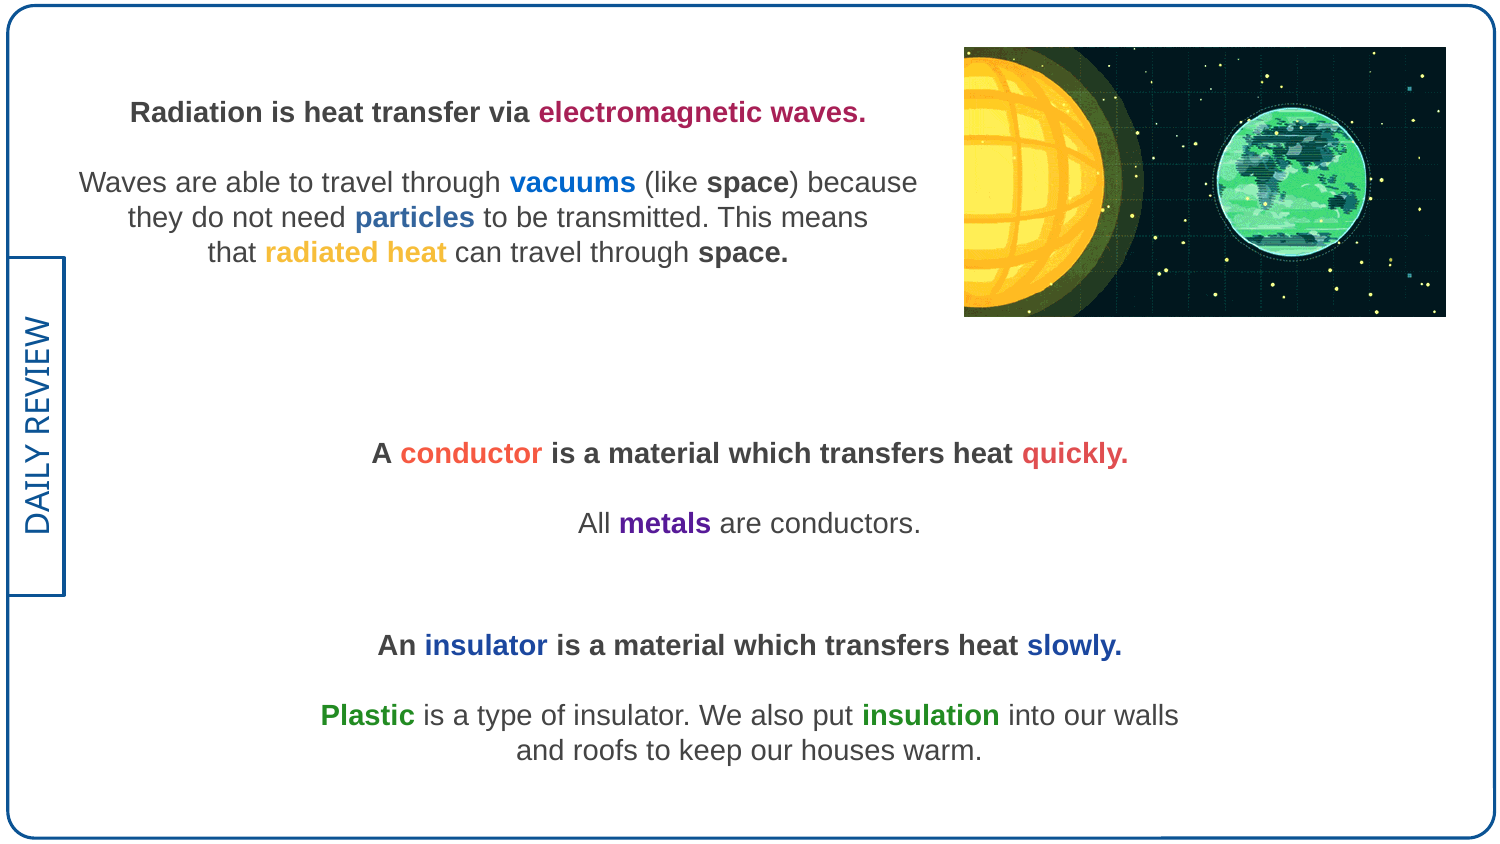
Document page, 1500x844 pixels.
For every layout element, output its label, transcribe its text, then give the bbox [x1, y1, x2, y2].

picture [964, 46, 1446, 318]
text_box Radiation is heat transfer via electromagnetic waves. Waves are able to travel through vacuums (like space) because they do not need particles to be transmitted. This means that radiated heat can travel through space. [54, 86, 942, 276]
text_box A conductor is a material which transfers heat quickly. All metals are conductors. [291, 427, 1209, 547]
text_box An insulator is a material which transfers heat slowly. Plastic is a type of insulator. We also put insulation into our walls and roofs to keep our houses warm. [291, 619, 1209, 774]
